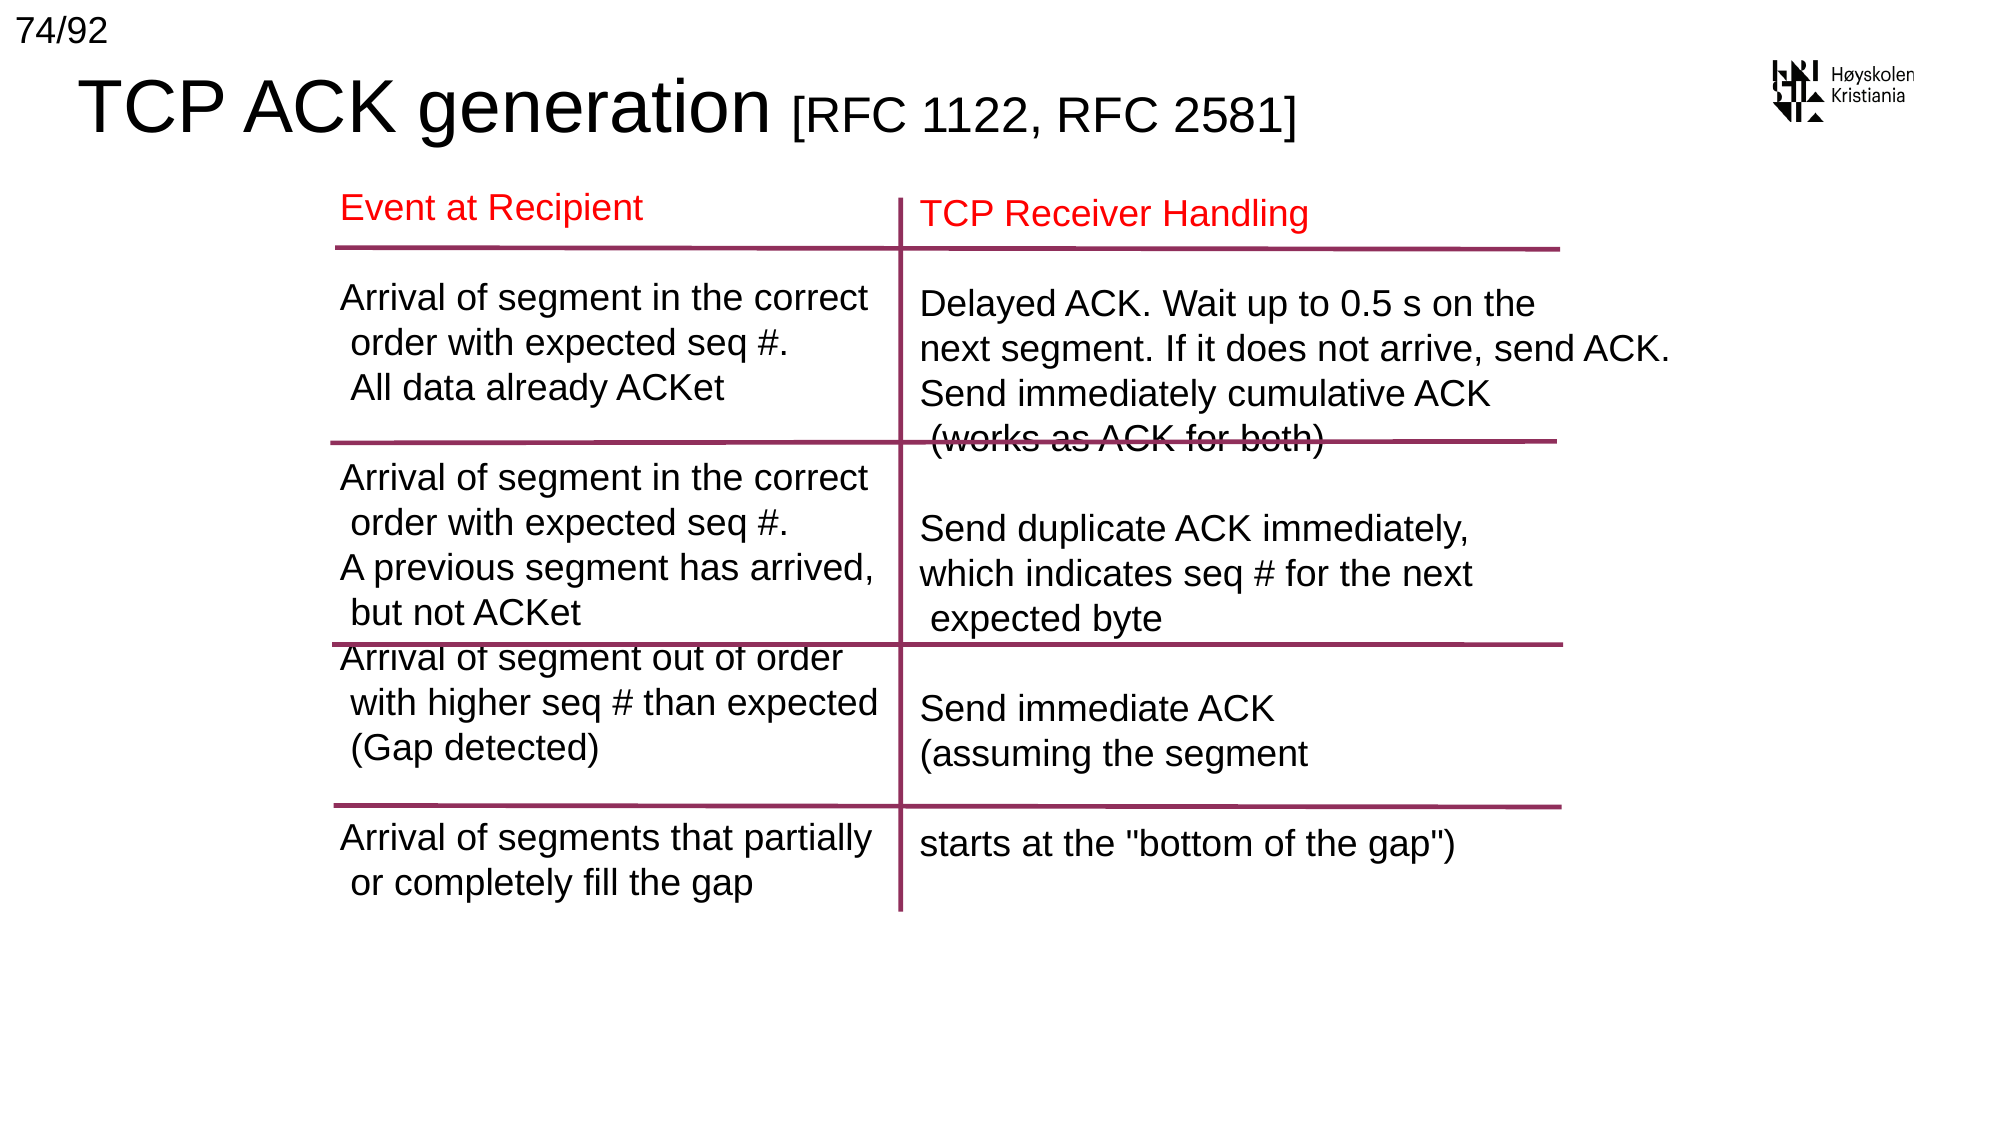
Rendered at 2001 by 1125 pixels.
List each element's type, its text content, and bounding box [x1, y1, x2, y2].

slide_number 74/92 [0, 0, 208, 74]
text_box Event at Recipient Arrival of segment in the correct order with expected seq #. All data already ACKet Arrival of segment in the correct order with expected seq #. A previous segment has arrived, but not ACKet Arrival of segment out of order with higher seq # than expected (Gap detected) Arrival of segments that partially or completely fill the gap [325, 175, 2000, 936]
text_box TCP Receiver Handling Delayed ACK. Wait up to 0.5 s on the next segment. If it does not arrive, send ACK. Send immediately cumulative ACK (works as ACK for both) Send duplicate ACK immediately, which indicates seq # for the next expected byte Send immediate ACK (assuming the segment starts at the "bottom of the gap") [904, 182, 1687, 897]
title TCP ACK generation [RFC 1122, RFC 2581] [62, 59, 1675, 277]
